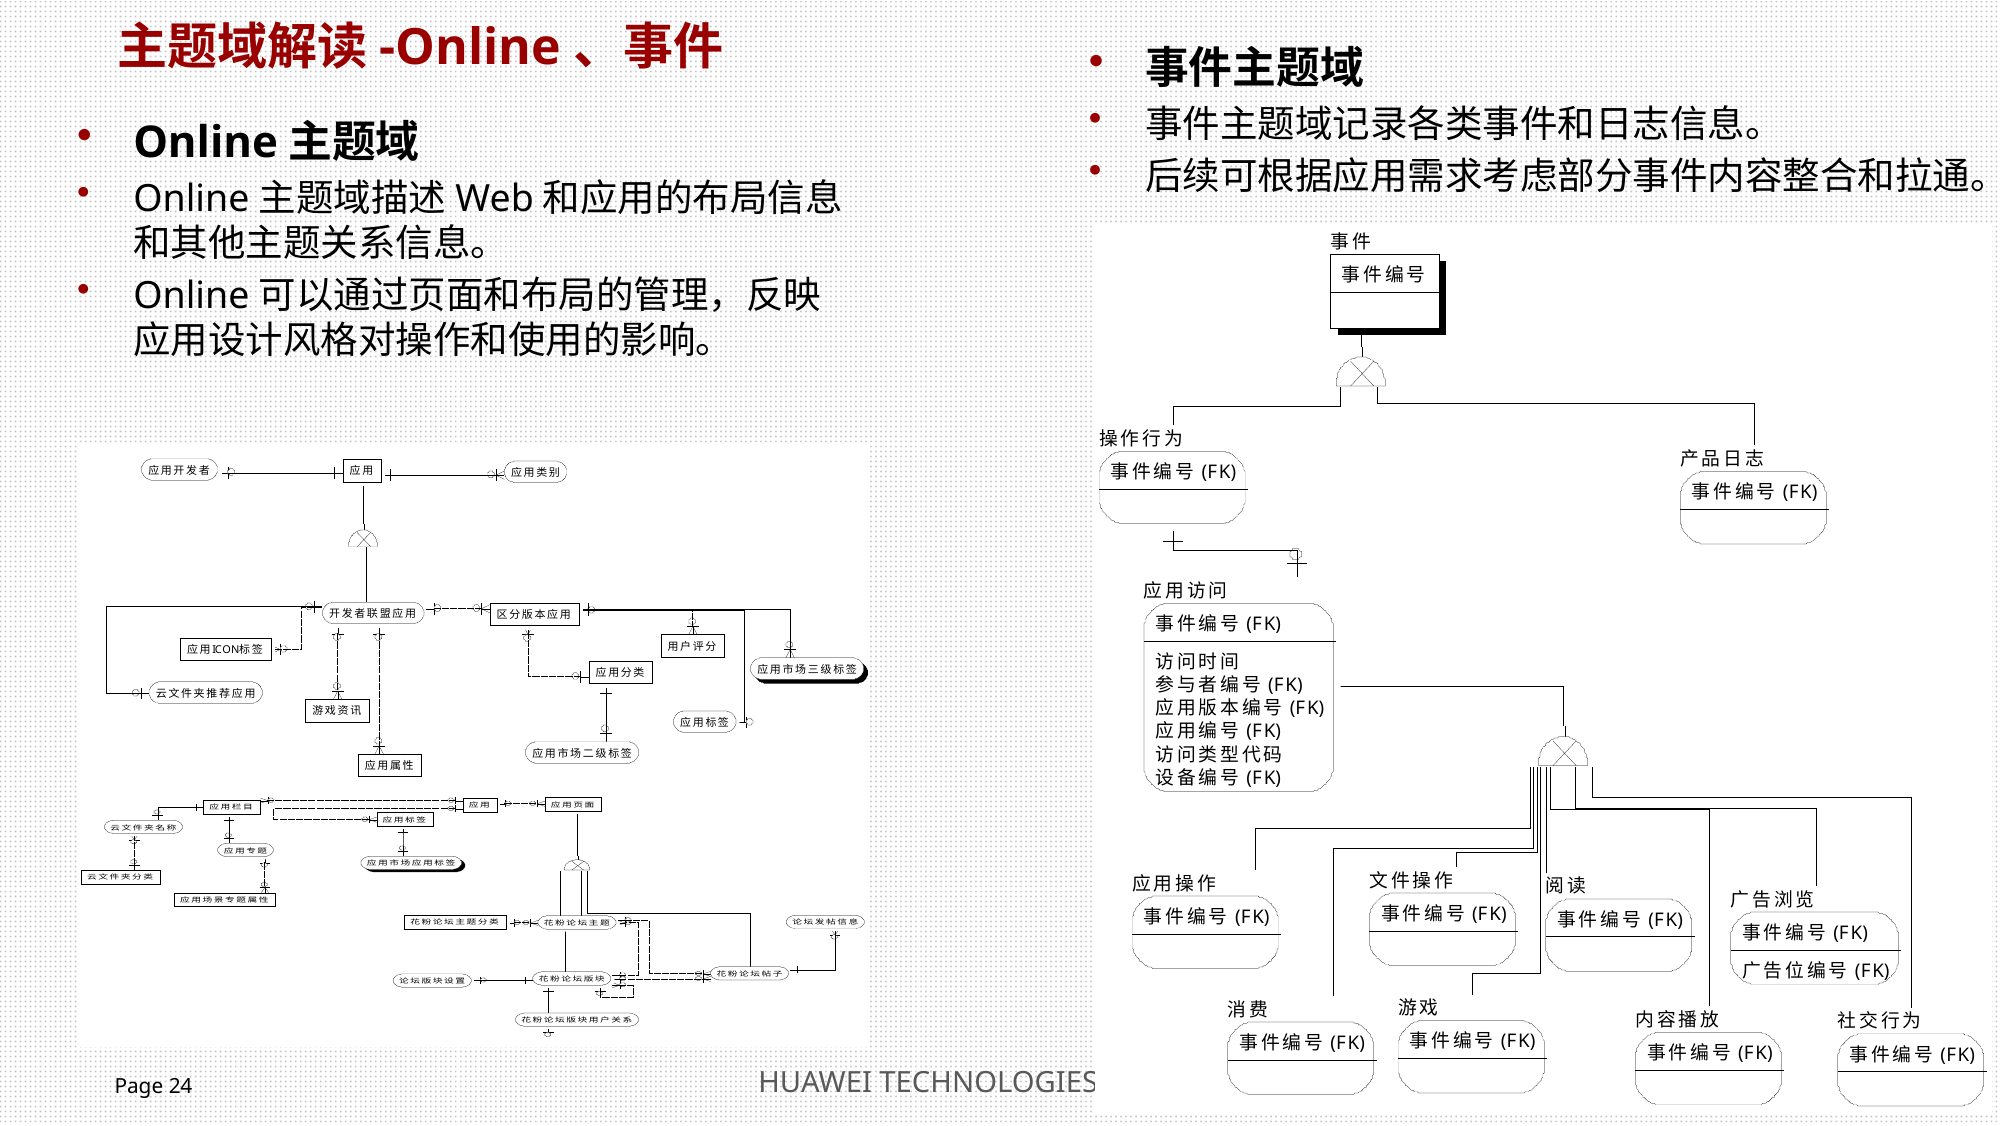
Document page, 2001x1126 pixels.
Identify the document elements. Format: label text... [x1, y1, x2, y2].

list Online主题域 Online主题域描述Web和应用的布局信息和其他主题关系信息。 Online可以通过页面和布局的管理，反映应用设计风格对操作和使用的影响。 [59, 105, 869, 917]
title 主题域解读-Online、事件 [100, 0, 1901, 102]
picture [1094, 223, 1993, 1116]
picture [78, 444, 870, 1048]
text_box 事件主题域 事件主题域记录各类事件和日志信息。 后续可根据应用需求考虑部分事件内容整合和拉通。 [1071, 31, 2001, 843]
